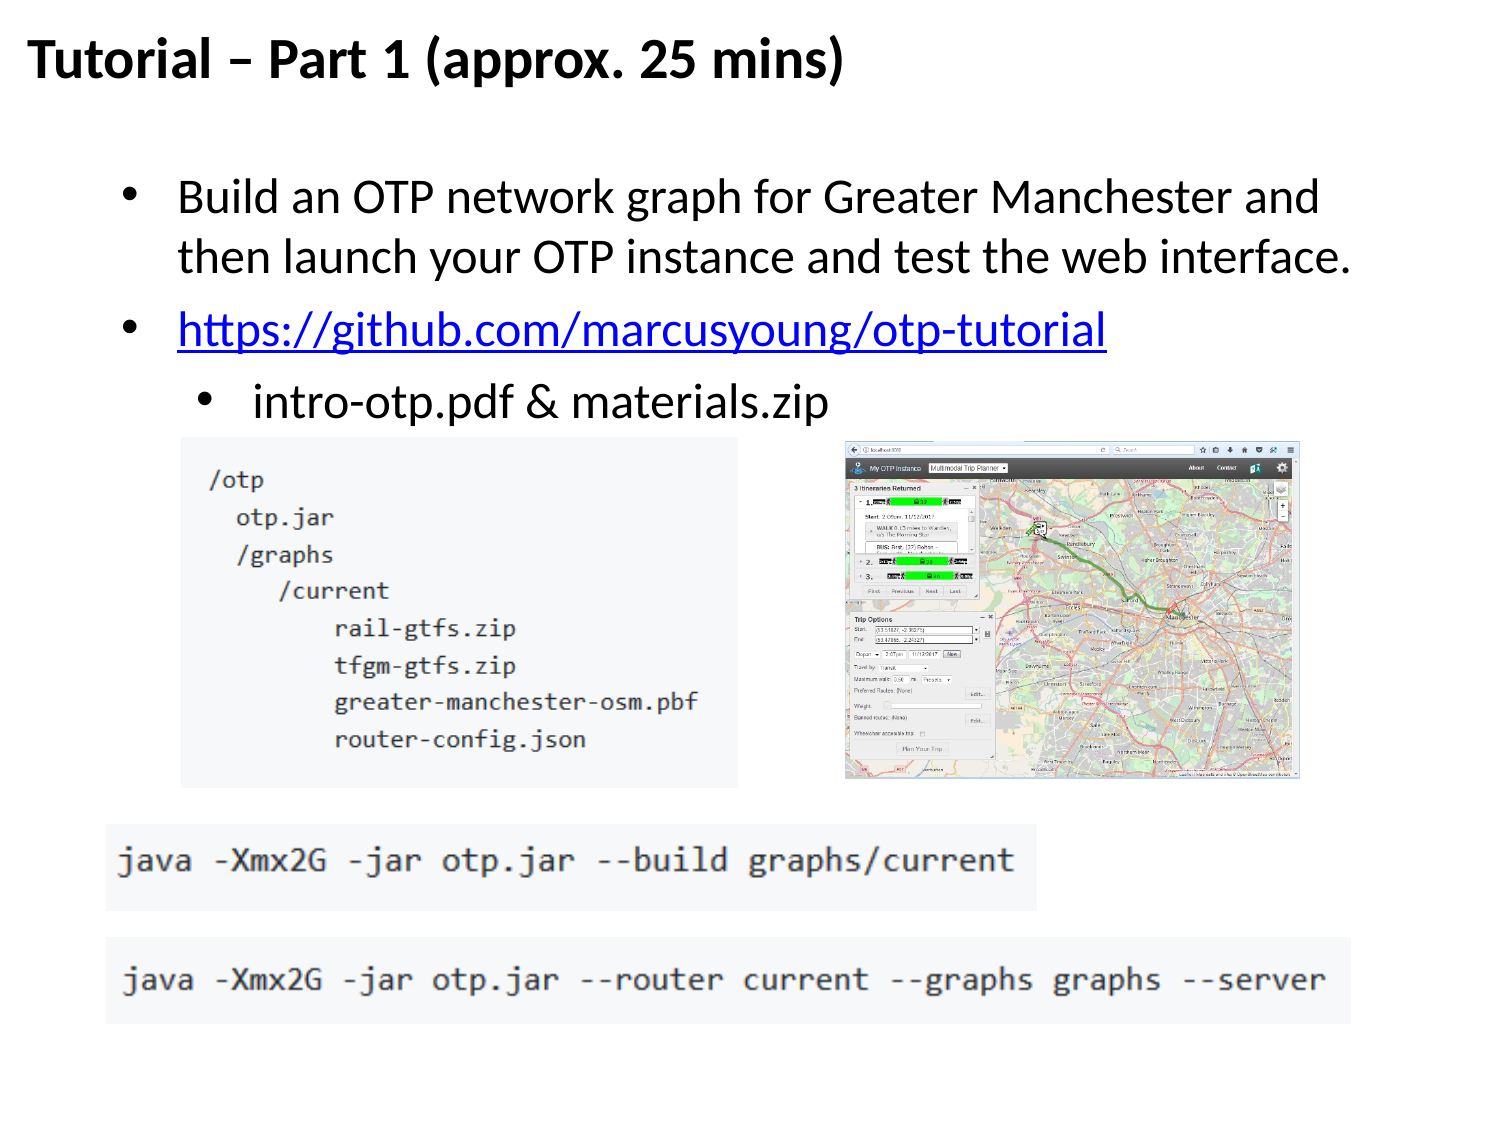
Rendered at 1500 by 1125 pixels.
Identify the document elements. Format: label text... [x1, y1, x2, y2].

picture [105, 824, 1037, 912]
text_box Tutorial – Part 1 (approx. 25 mins) [12, 12, 1489, 98]
picture [180, 437, 738, 788]
text_box Build an OTP network graph for Greater Manchester and then launch your OTP instance and test the web interface. https://github.com/marcusyoung/otp-tutorial intro-otp.pdf & materials.zip [106, 156, 1394, 436]
picture [105, 937, 1351, 1024]
picture [844, 441, 1301, 779]
